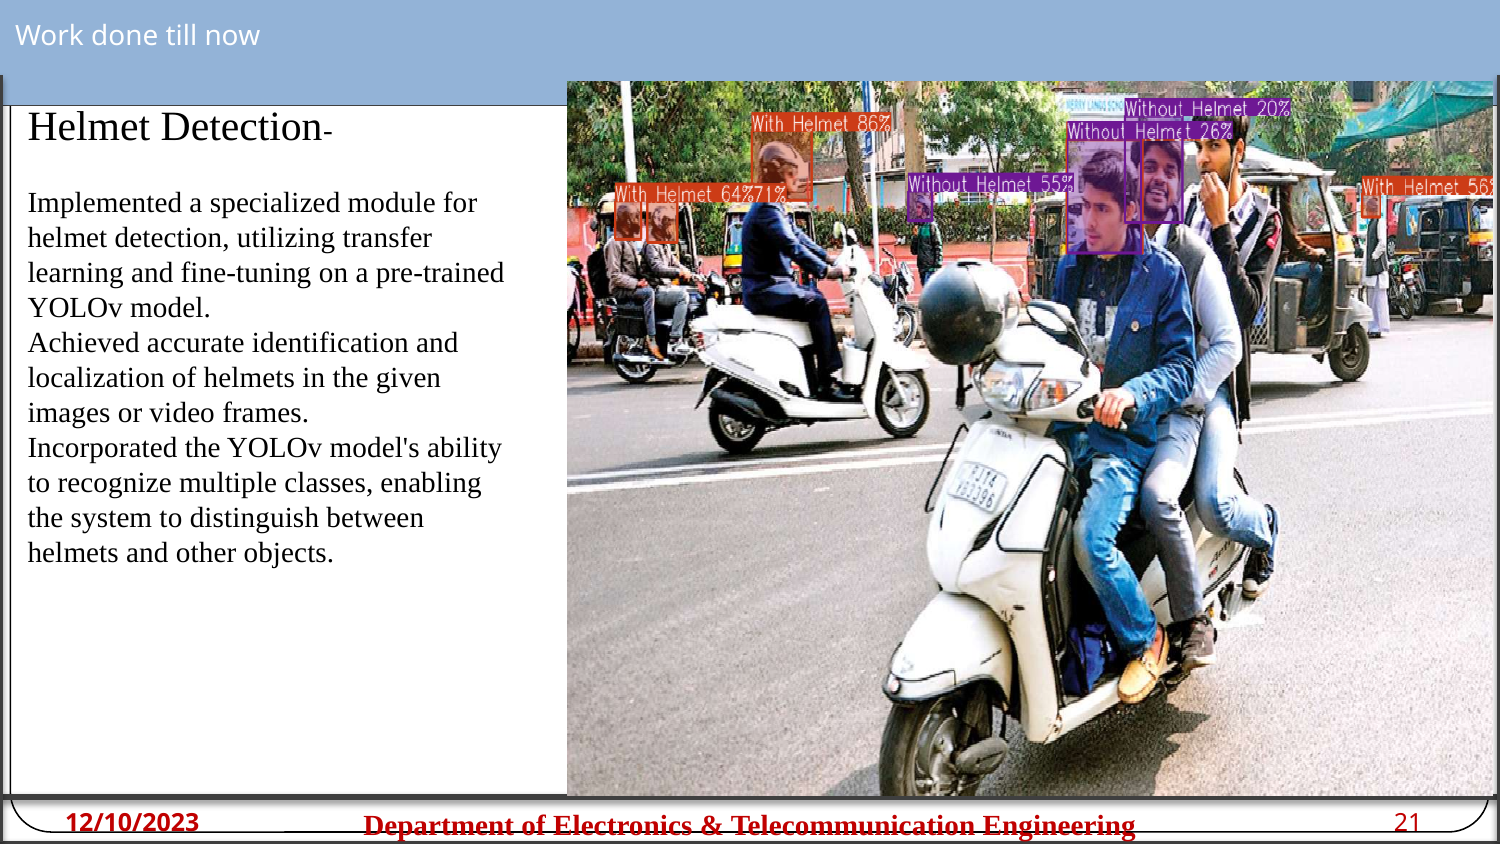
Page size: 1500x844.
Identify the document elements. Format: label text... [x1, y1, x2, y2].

text_box Helmet Detection- Implemented a specialized module for helmet detection, utilizing transfer learning and fine-tuning on a pre-trained YOLOv model. Achieved accurate identification and localization of helmets in the given images or video frames. Incorporated the YOLOv model's ability to recognize multiple classes, enabling the system to distinguish between helmets and other objects. [12, 83, 531, 758]
picture [567, 80, 1493, 796]
title Work done till now [0, 9, 1500, 66]
